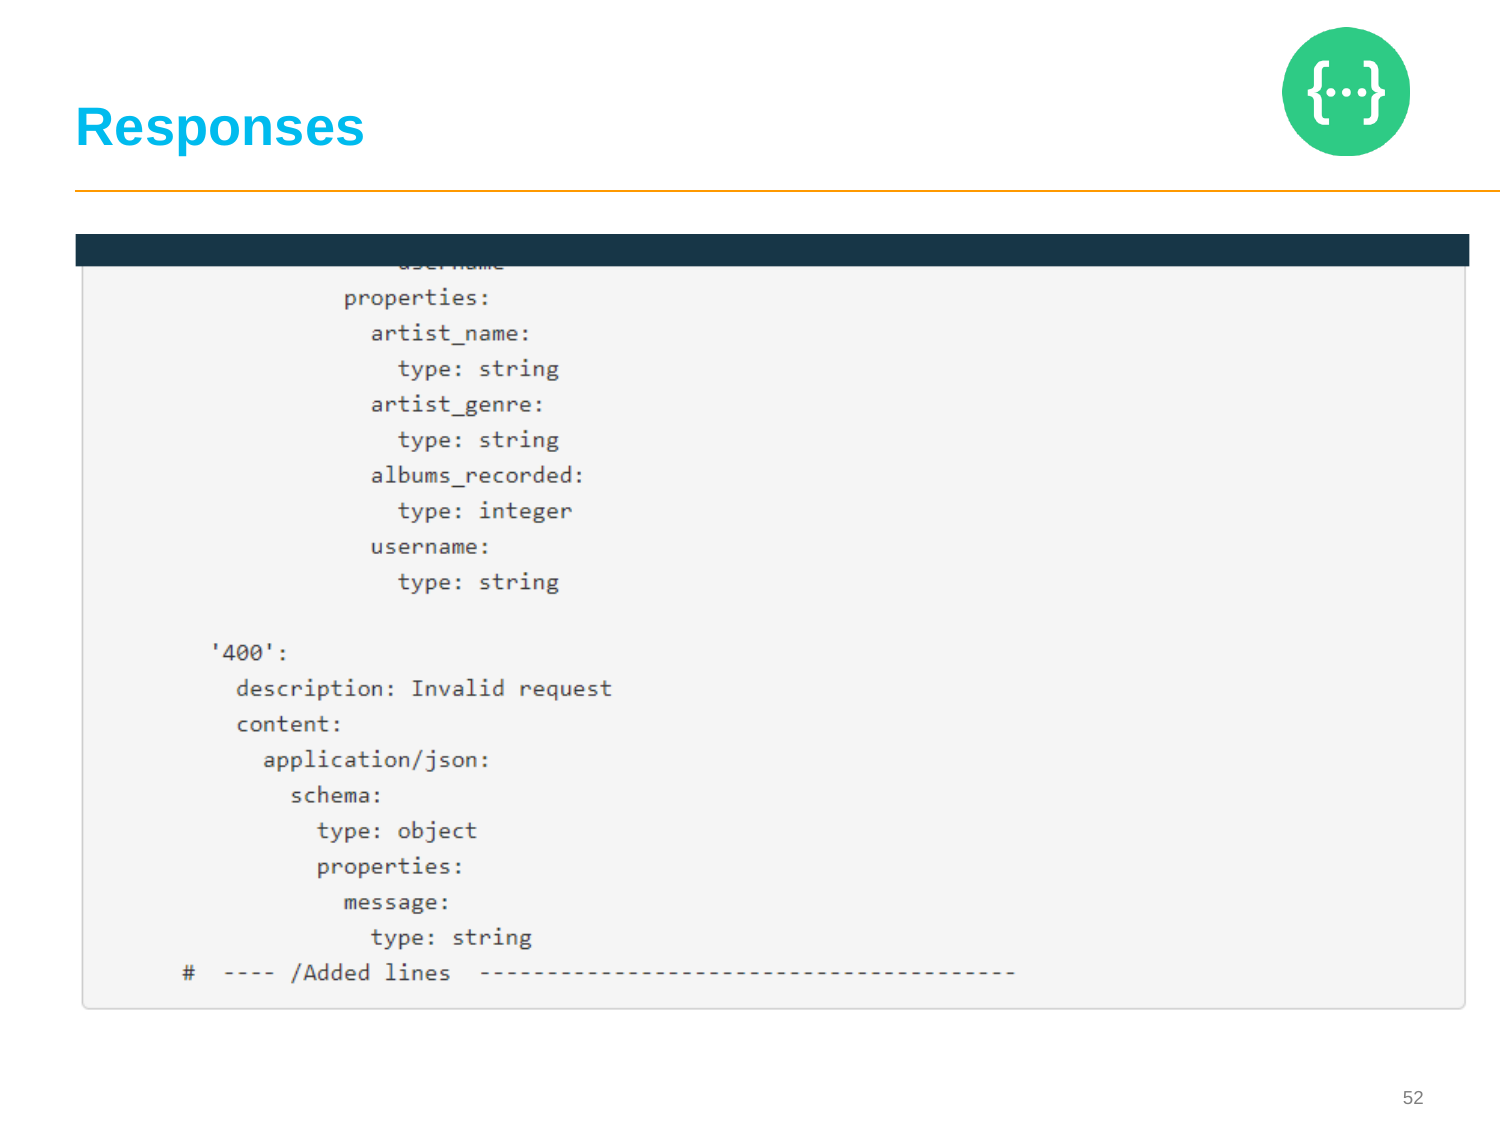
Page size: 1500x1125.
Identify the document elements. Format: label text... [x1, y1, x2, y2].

picture [75, 234, 1470, 1013]
title Responses [75, 27, 1422, 157]
